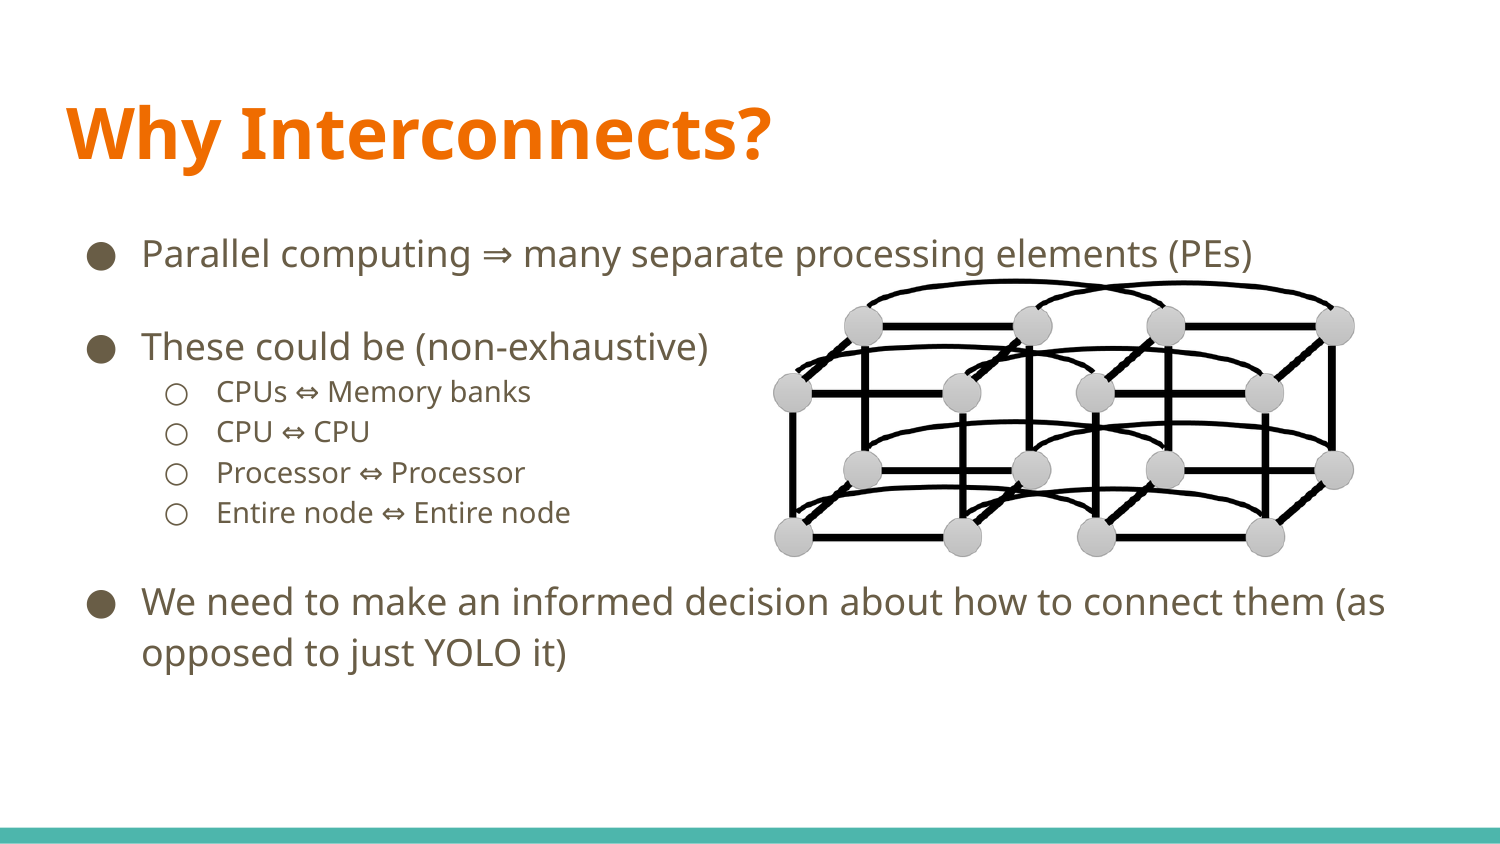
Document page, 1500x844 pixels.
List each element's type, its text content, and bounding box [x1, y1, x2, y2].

picture [773, 278, 1355, 558]
list Parallel computing ⇒ many separate processing elements (PEs) These could be (non-exhaustive) CPUs ⇔ Memory banks CPU ⇔ CPU Processor ⇔ Processor Entire node ⇔ Entire node We need to make an informed decision about how to connect them (as opposed to just YOLO it) [51, 207, 1449, 750]
title Why Interconnects? [51, 72, 1449, 189]
